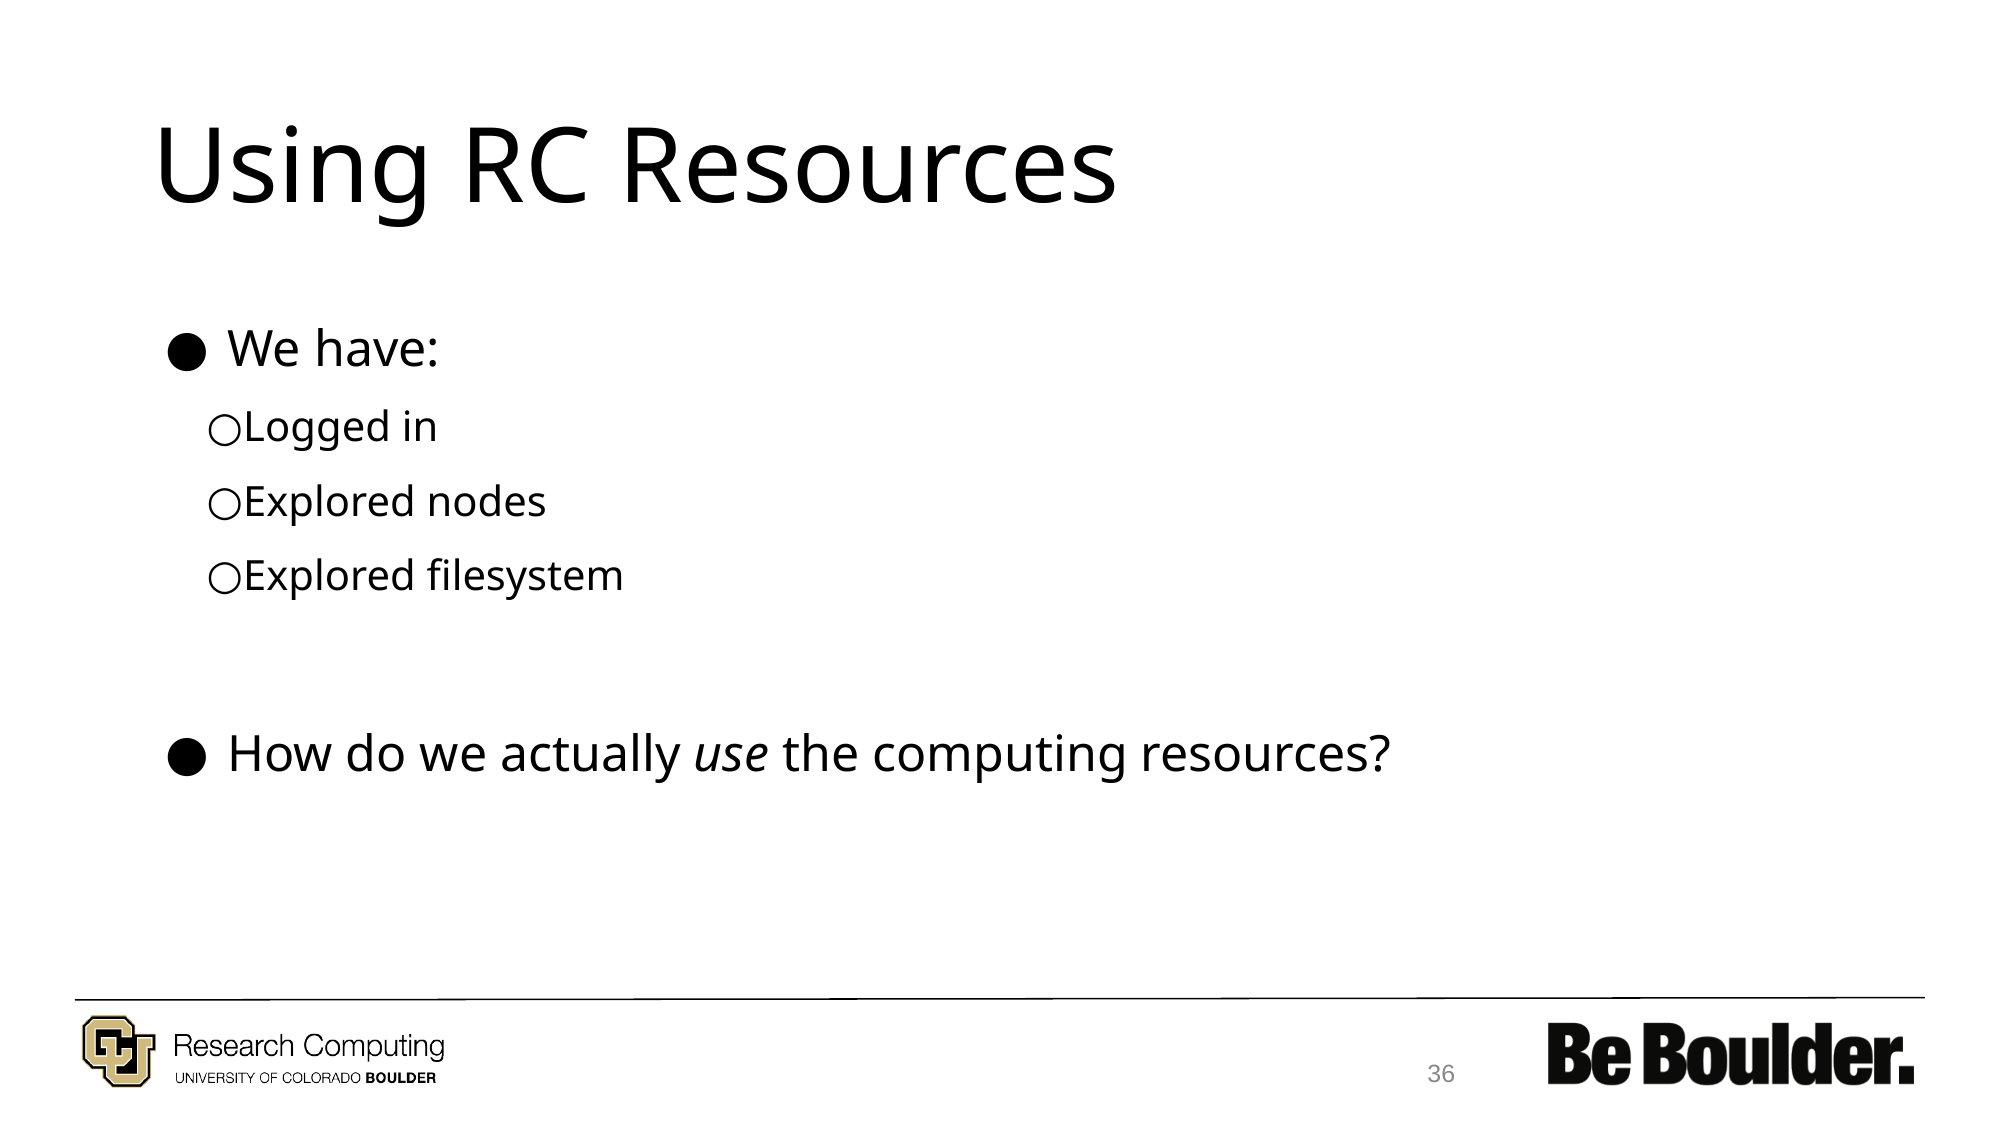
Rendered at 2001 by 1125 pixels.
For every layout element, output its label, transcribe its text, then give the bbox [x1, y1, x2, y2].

list We have: Logged in Explored nodes Explored filesystem How do we actually use the computing resources? [137, 299, 1863, 983]
picture [1524, 1015, 1938, 1088]
picture [81, 1015, 444, 1088]
slide_number 36 [1412, 1042, 1525, 1103]
title Using RC Resources [137, 59, 1863, 278]
